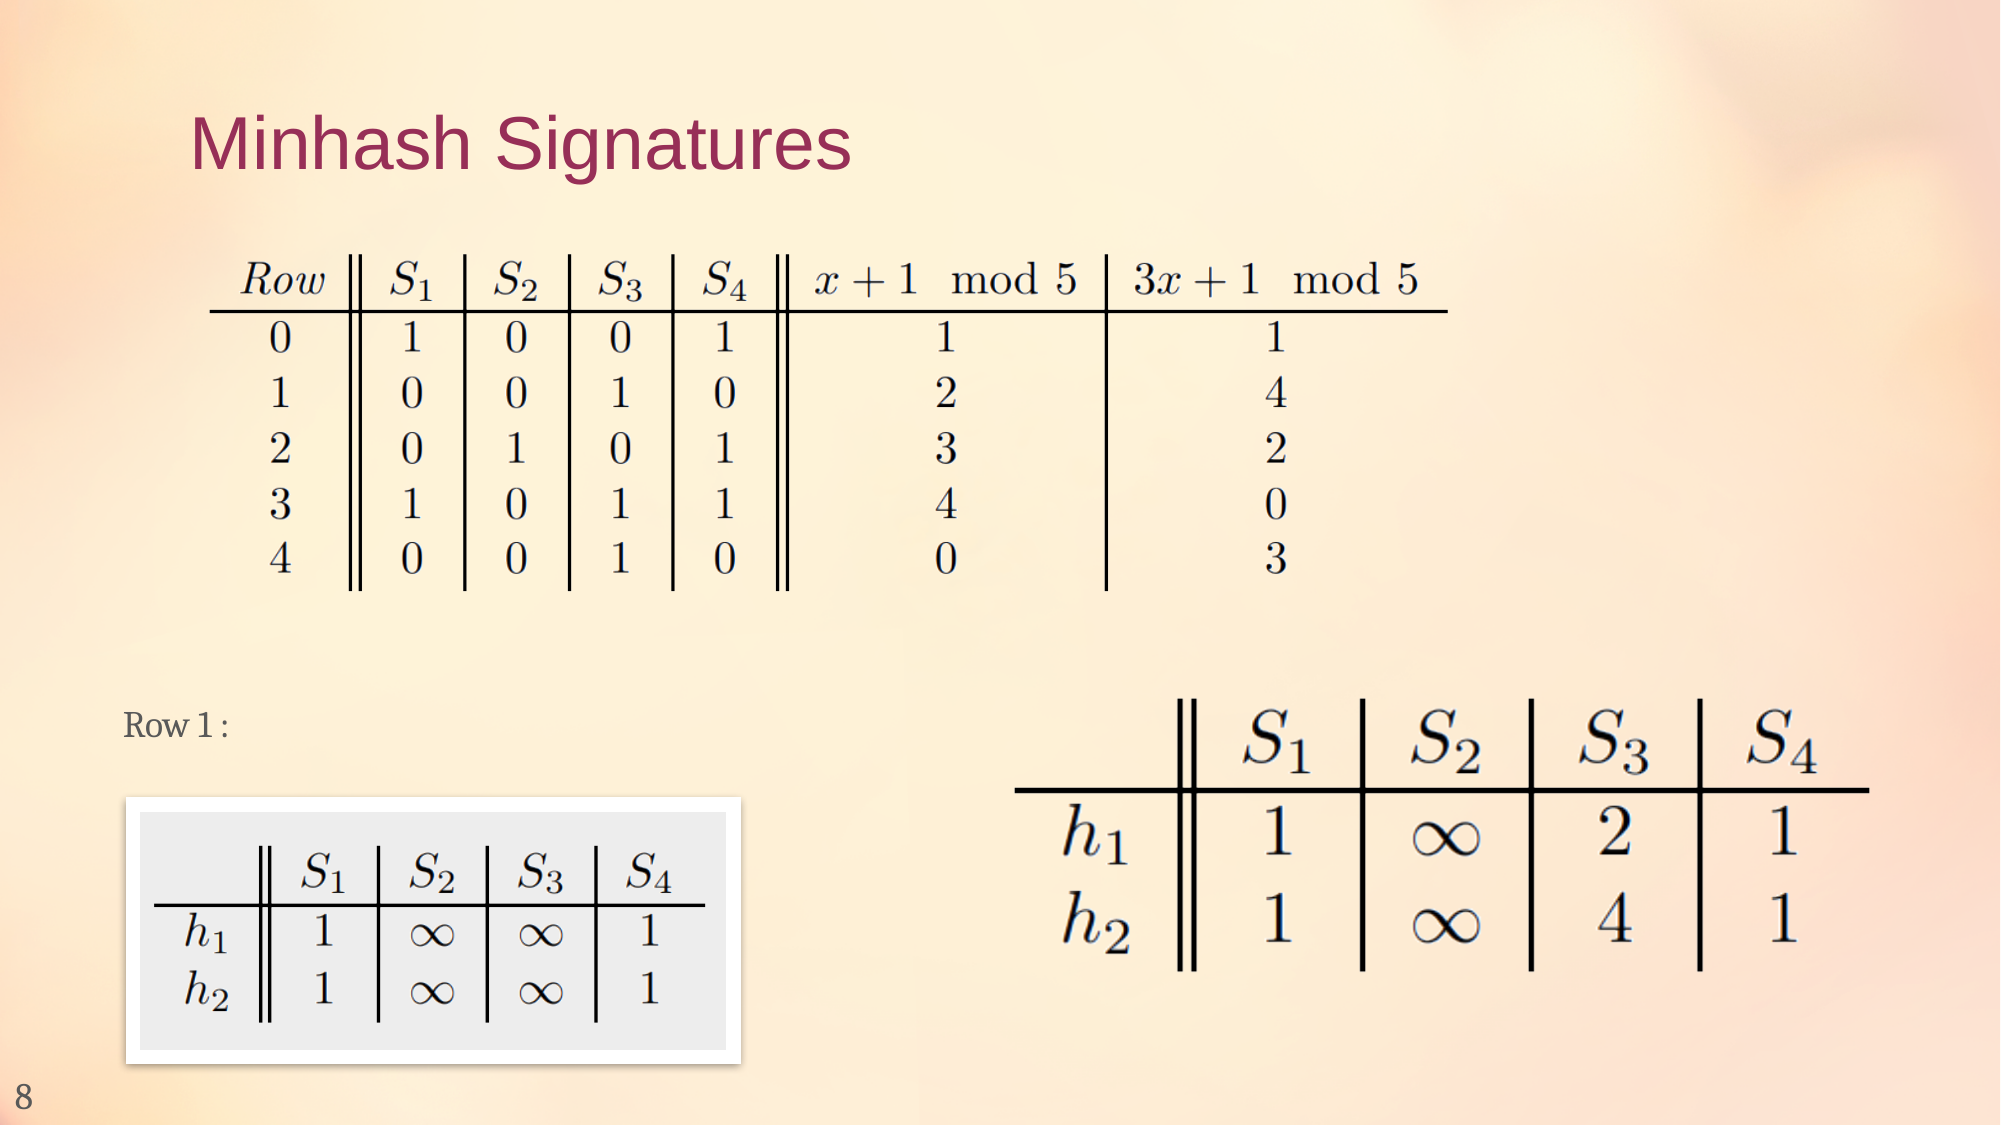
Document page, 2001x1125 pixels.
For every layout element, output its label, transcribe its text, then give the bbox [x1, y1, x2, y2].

list [174, 312, 1825, 1013]
text_box 8 [0, 1064, 76, 1125]
title Minhash Signatures [174, 75, 1825, 194]
text_box Row 1 : [108, 693, 443, 753]
picture [0, 0, 2001, 1125]
